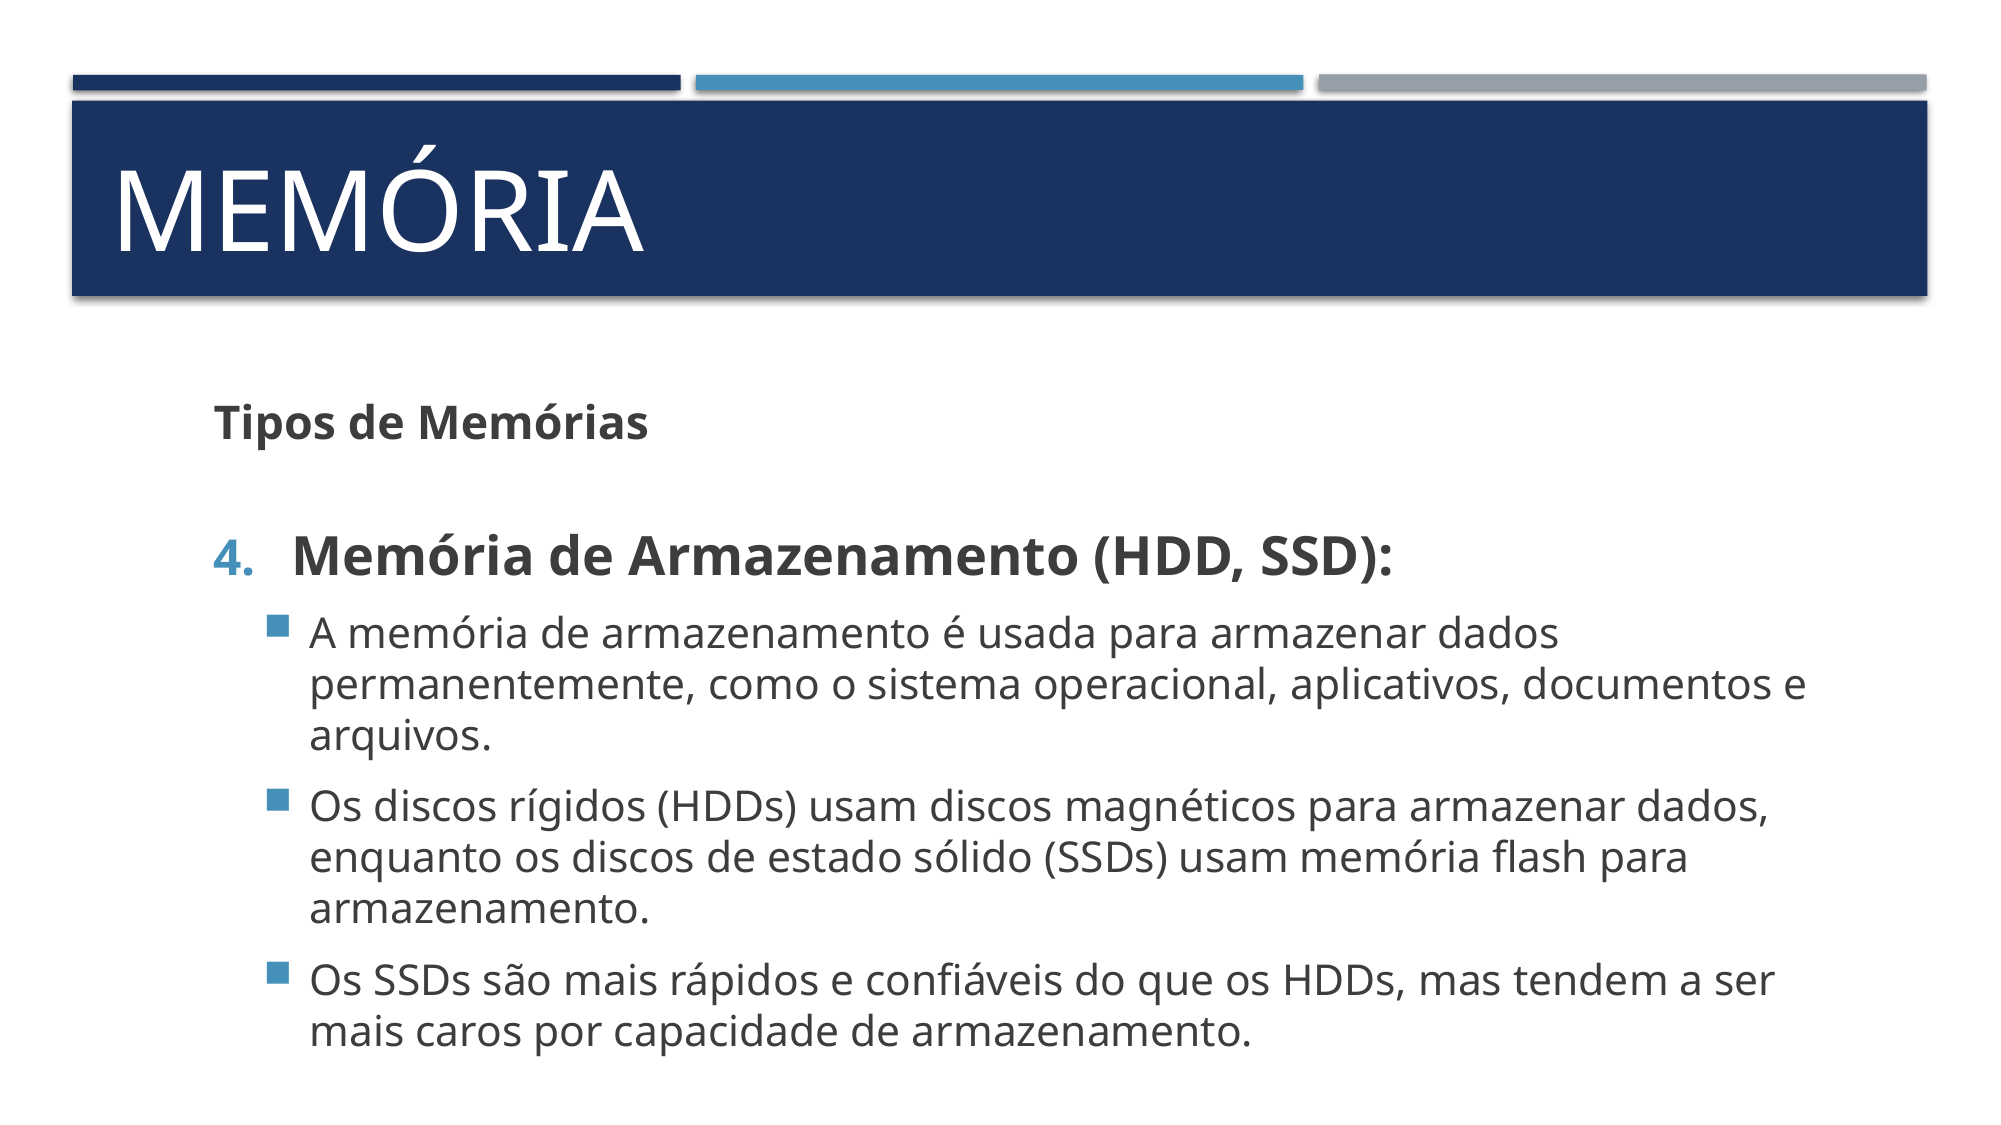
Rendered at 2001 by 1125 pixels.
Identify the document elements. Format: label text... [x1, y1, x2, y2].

list Tipos de Memórias Memória de Armazenamento (HDD, SSD): A memória de armazenamento é usada para armazenar dados permanentemente, como o sistema operacional, aplicativos, documentos e arquivos. Os discos rígidos (HDDs) usam discos magnéticos para armazenar dados, enquanto os discos de estado sólido (SSDs) usam memória flash para armazenamento. Os SSDs são mais rápidos e confiáveis do que os HDDs, mas tendem a ser mais caros por capacidade de armazenamento. [198, 385, 1840, 1067]
title Memória [95, 115, 1905, 282]
